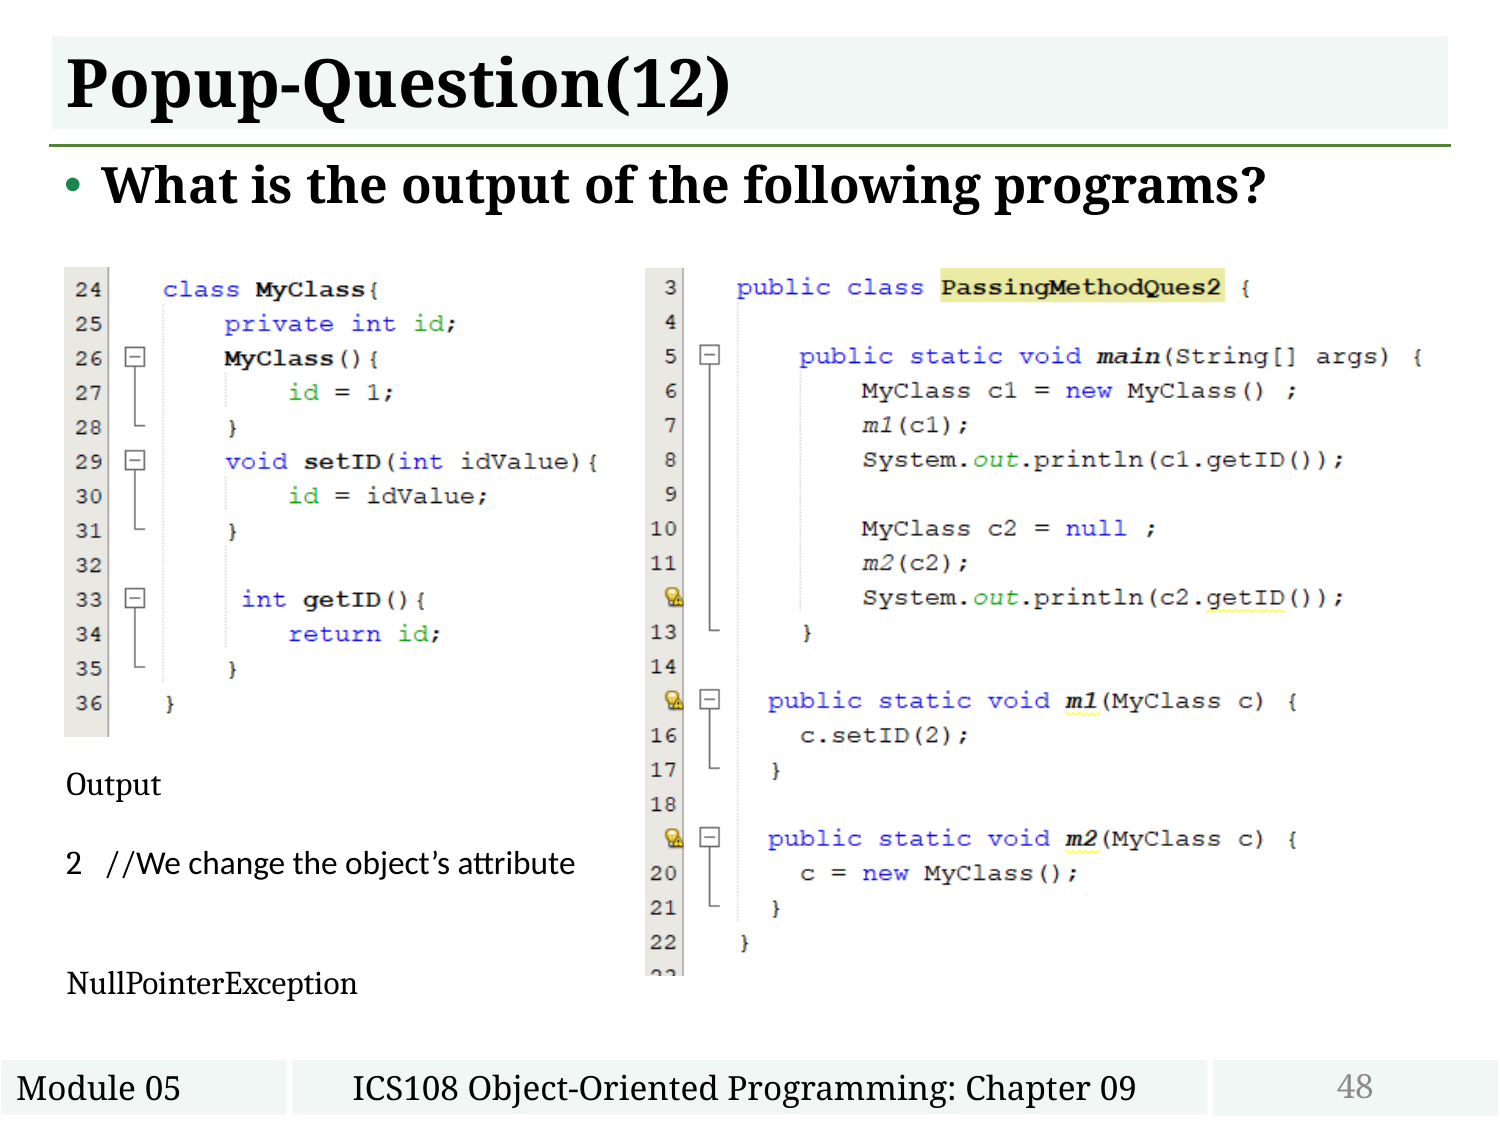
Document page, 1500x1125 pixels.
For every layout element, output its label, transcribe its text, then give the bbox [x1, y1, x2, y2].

text_box Output 2 //We change the object’s attribute NullPointerException [51, 754, 629, 1009]
list What is the output of the following programs? [49, 153, 1451, 1044]
picture [645, 268, 1449, 976]
title Popup-Question(12) [51, 36, 1449, 130]
picture [64, 267, 629, 737]
slide_number 48 [1212, 1059, 1498, 1116]
